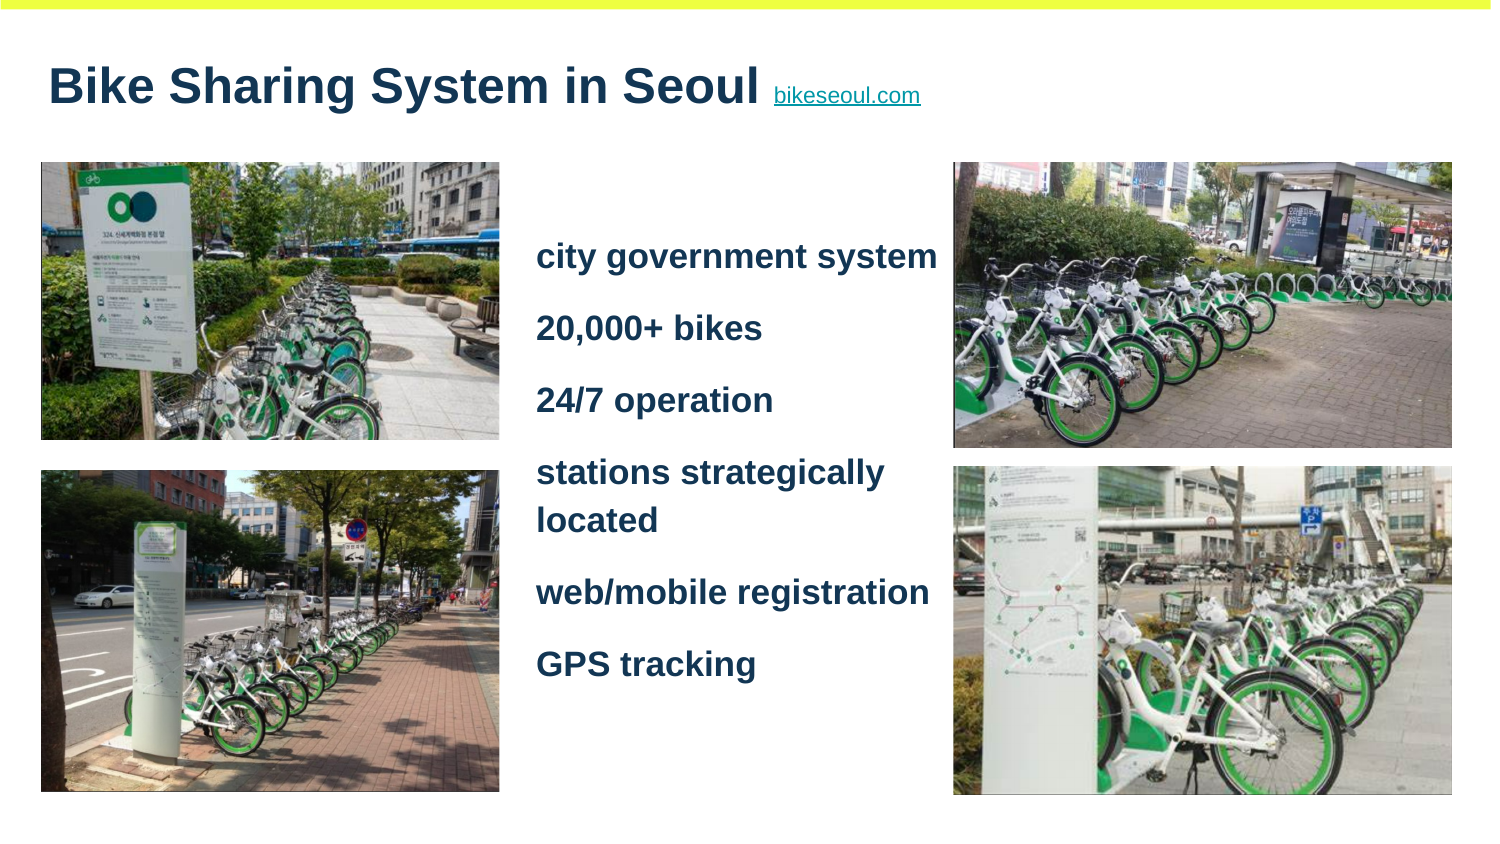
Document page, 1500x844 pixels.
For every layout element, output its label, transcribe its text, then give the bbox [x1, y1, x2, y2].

picture [40, 469, 500, 792]
title Bike Sharing System in Seoul bikeseoul.com [33, 37, 1277, 132]
picture [953, 162, 1453, 448]
picture [40, 162, 500, 440]
list city government system 20,000+ bikes 24/7 operation stations strategically located web/mobile registration GPS tracking [520, 162, 954, 723]
picture [953, 466, 1453, 795]
text_box [0, 0, 1491, 10]
